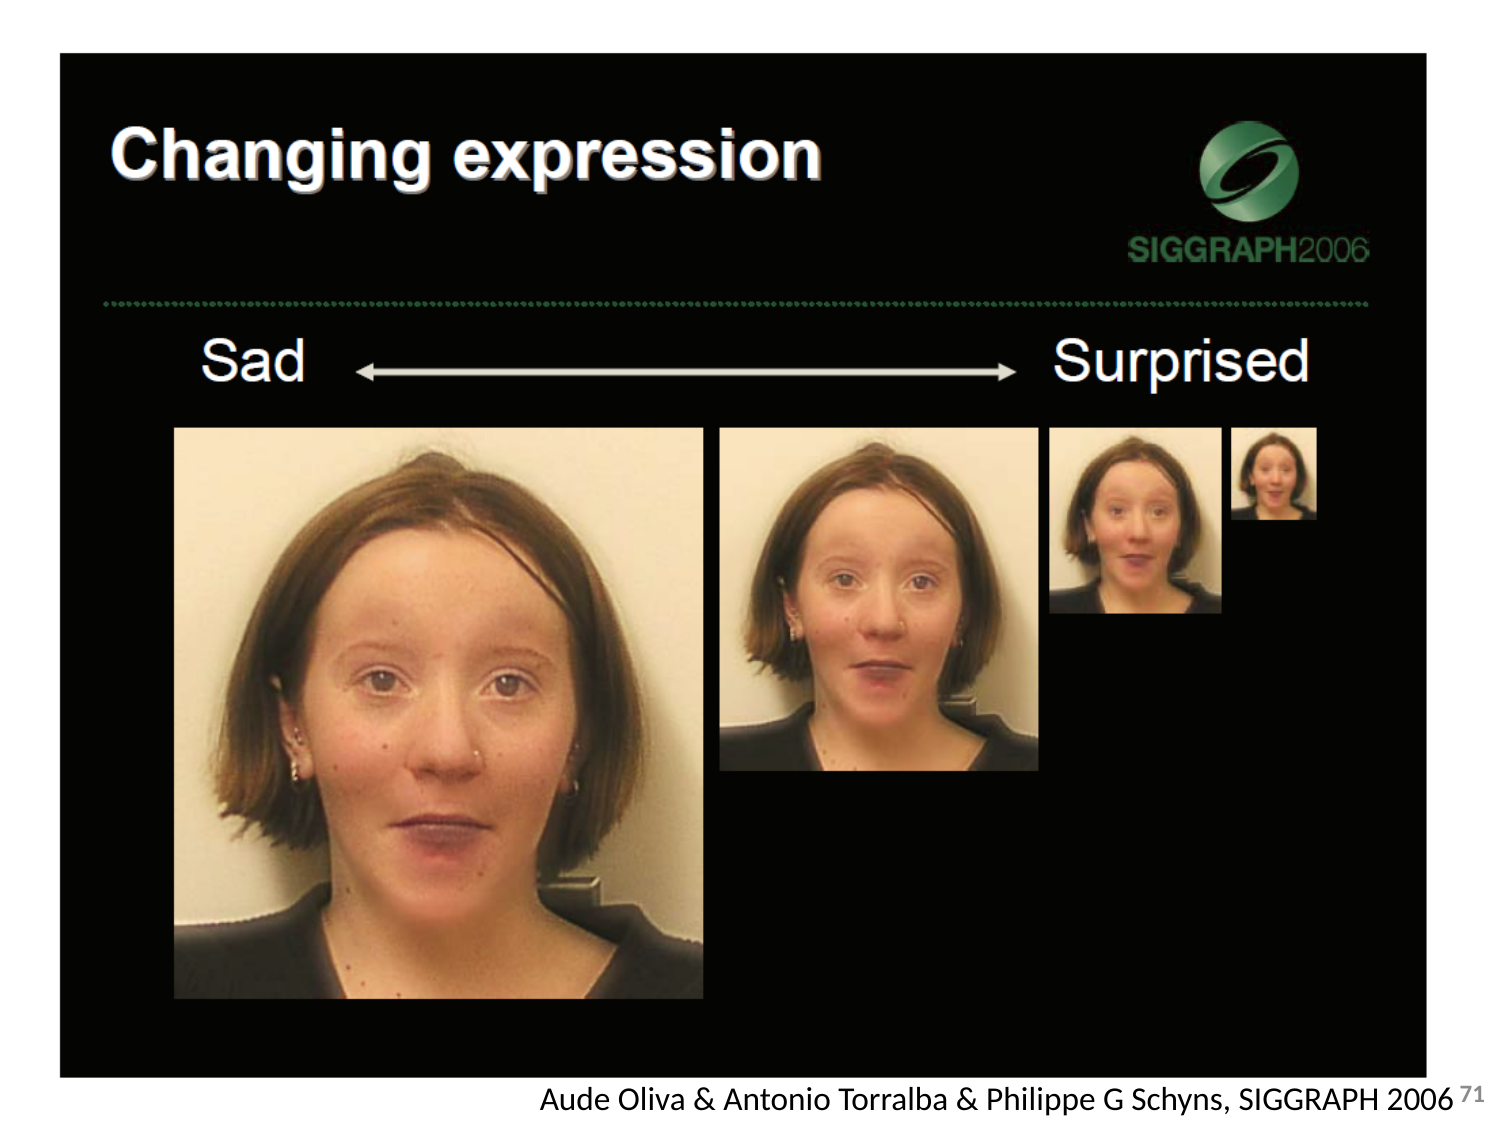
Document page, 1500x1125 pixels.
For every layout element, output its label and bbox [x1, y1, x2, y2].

picture [37, 37, 1438, 1091]
slide_number [1149, 1062, 1500, 1123]
text_box [525, 1091, 1500, 1125]
